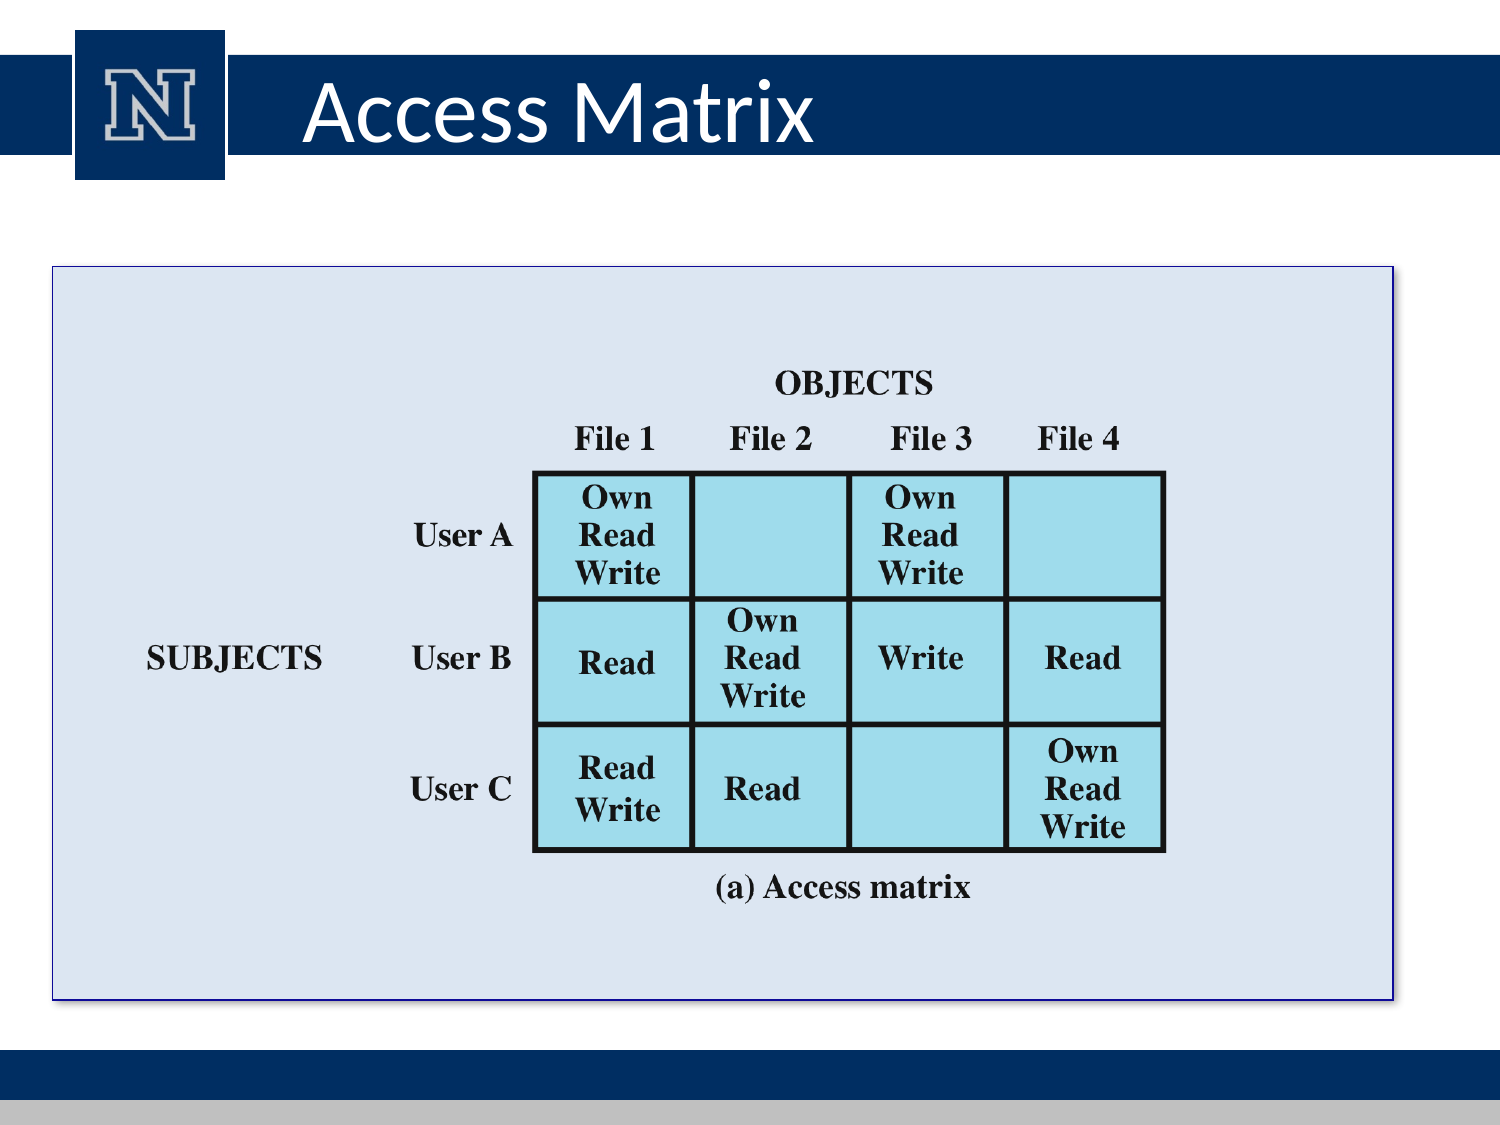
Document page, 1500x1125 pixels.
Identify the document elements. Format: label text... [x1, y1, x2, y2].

title Access Matrix [287, 12, 1475, 200]
picture [75, 30, 225, 180]
picture [52, 266, 1393, 1000]
